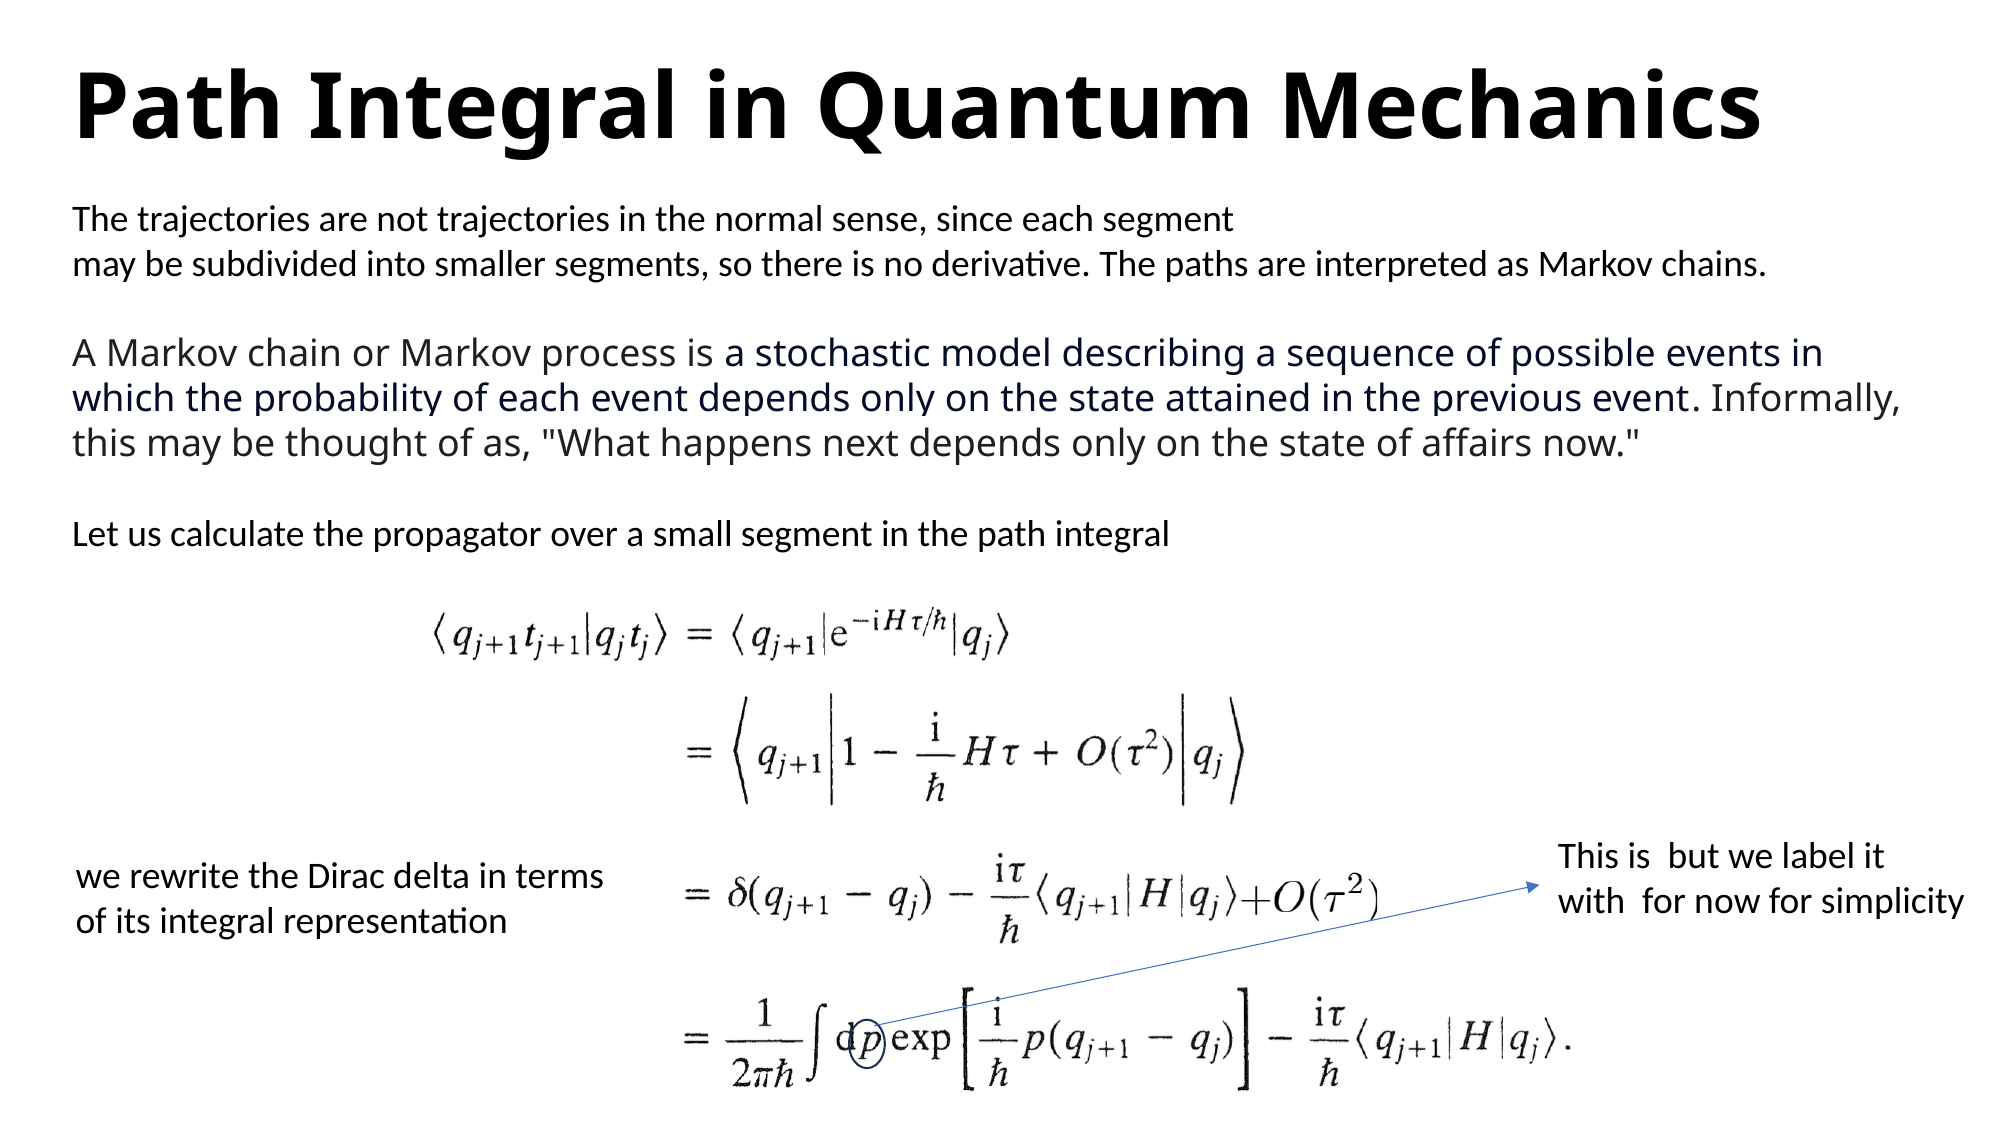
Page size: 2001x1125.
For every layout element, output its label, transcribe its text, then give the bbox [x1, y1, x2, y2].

text_box Path Integral in Quantum Mechanics [57, 0, 1783, 218]
picture [420, 586, 1580, 1100]
text_box we rewrite the Dirac delta in terms of its integral representation [60, 843, 420, 949]
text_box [874, 884, 1540, 1026]
